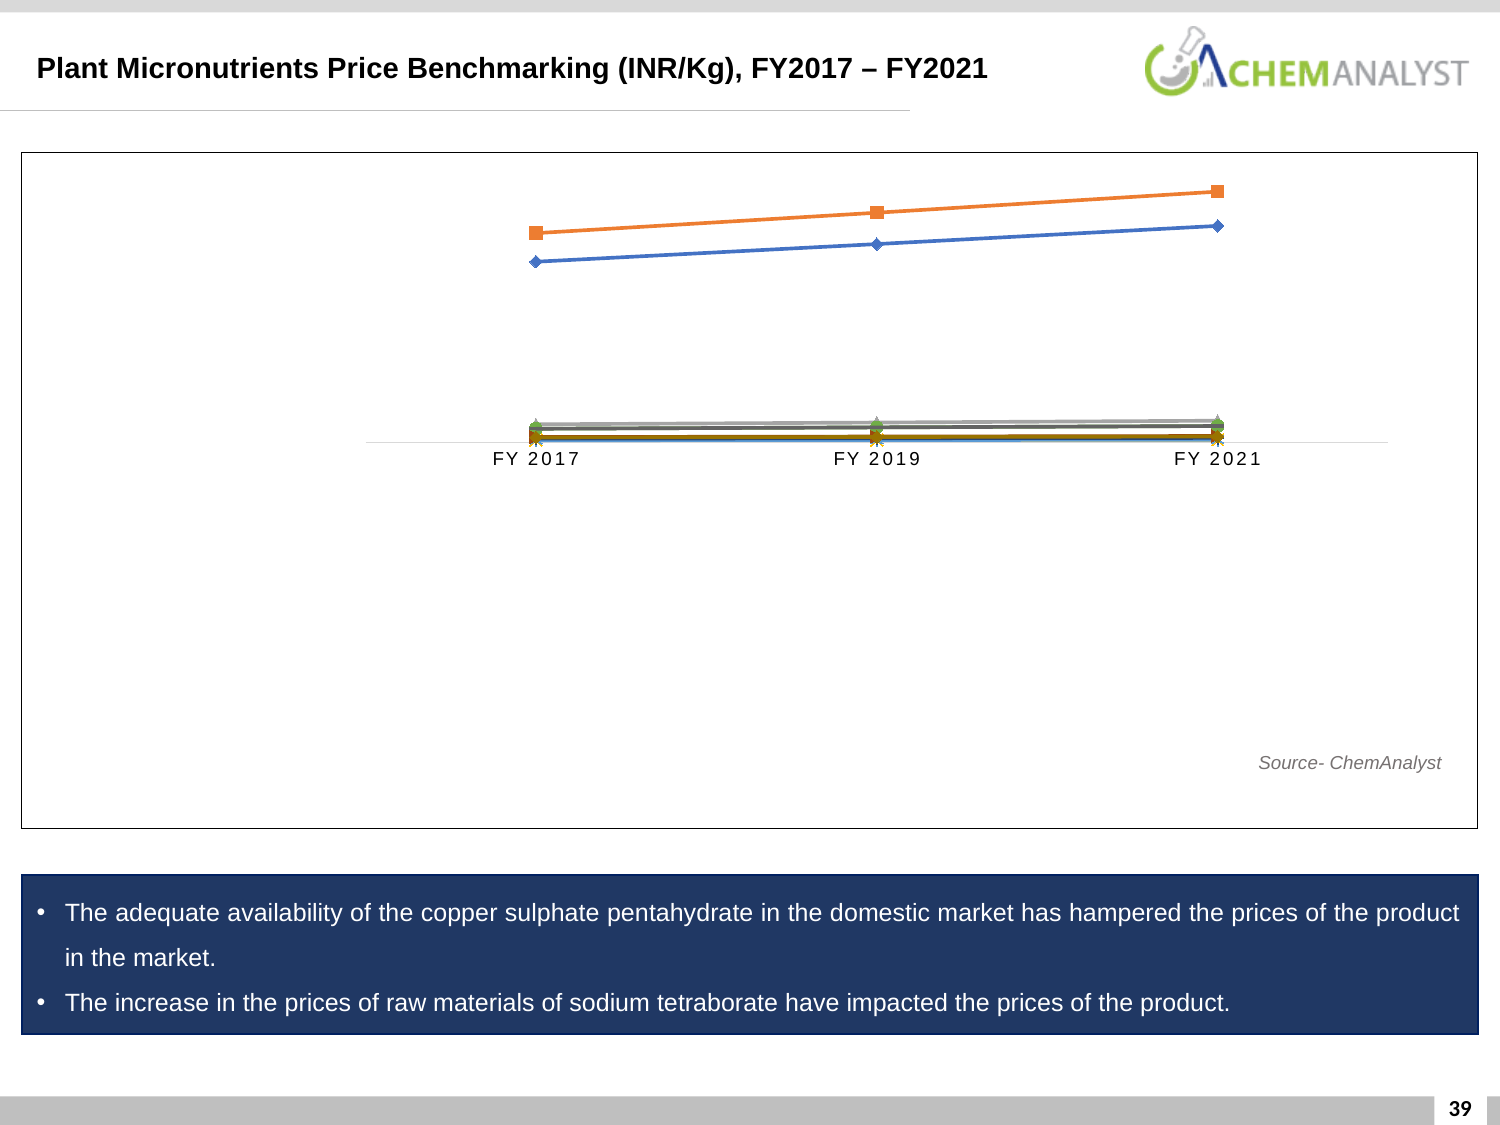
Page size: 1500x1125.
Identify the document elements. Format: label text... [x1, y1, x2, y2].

picture [1145, 26, 1479, 113]
chart [21, 152, 1478, 829]
text_box The adequate availability of the copper sulphate pentahydrate in the domestic market has hampered the prices of the product in the market. The increase in the prices of raw materials of sodium tetraborate have impacted the prices of the product. [21, 874, 1479, 1035]
list Plant Micronutrients Price Benchmarking (INR/Kg), FY2017 – FY2021 [21, 31, 1174, 107]
